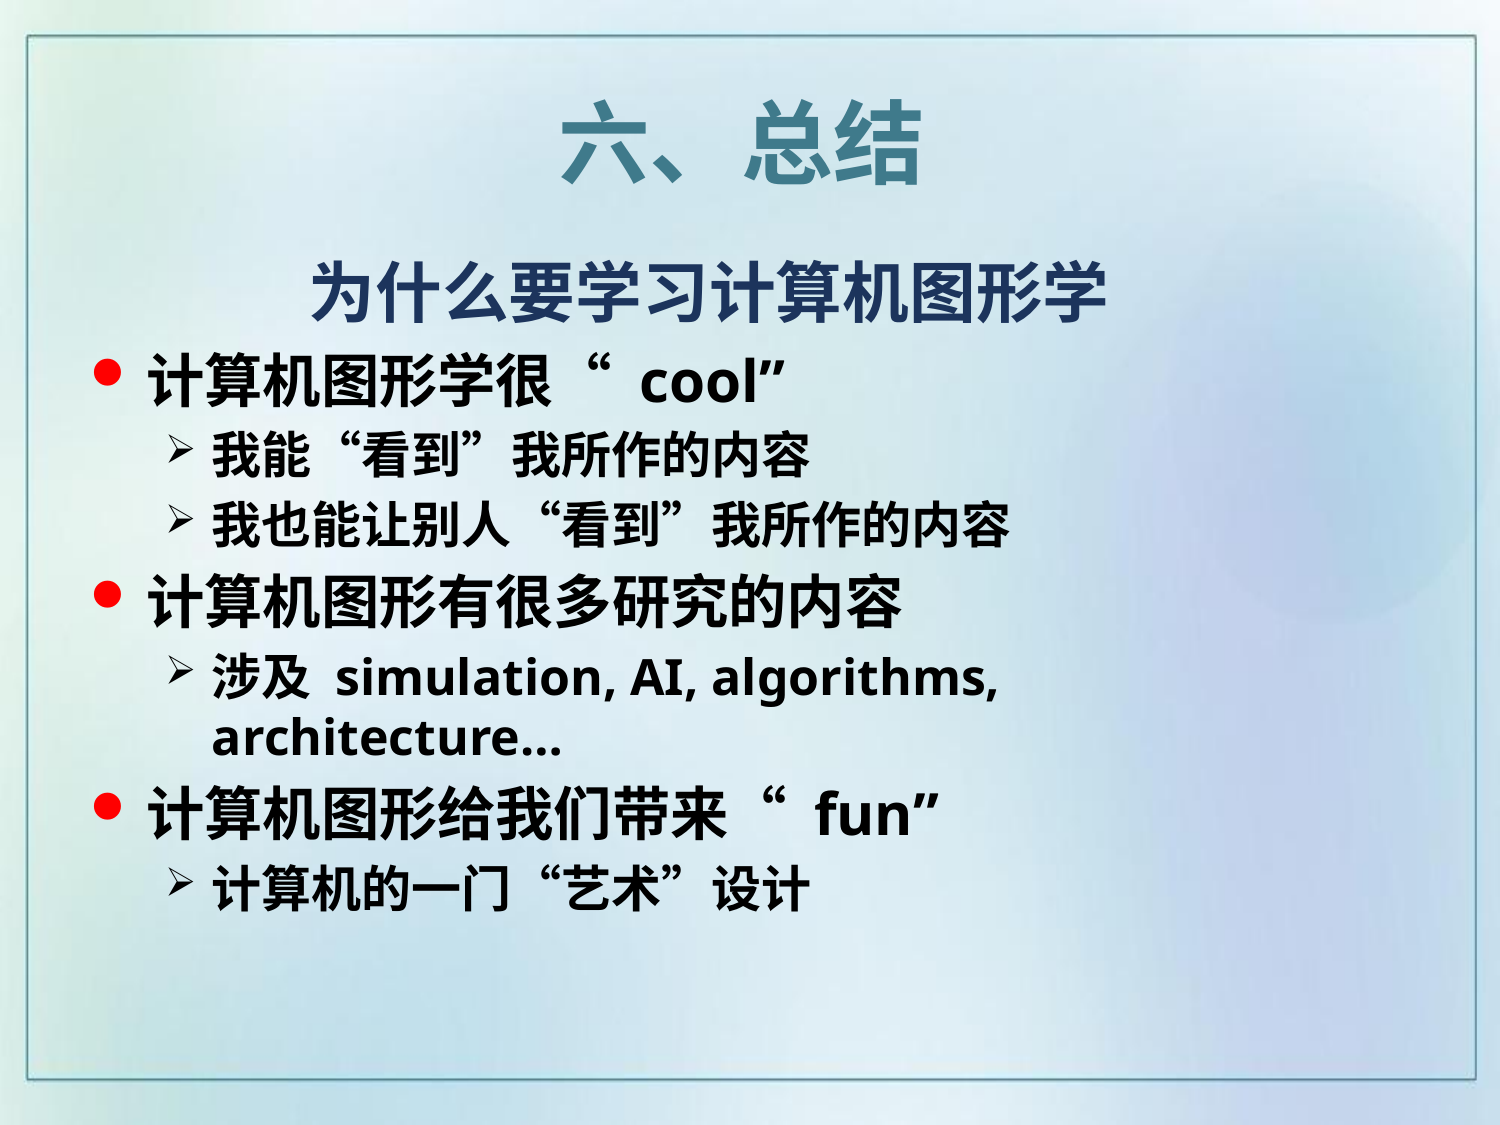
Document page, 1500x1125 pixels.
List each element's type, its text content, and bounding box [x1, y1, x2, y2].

picture [0, 0, 1500, 1125]
title 为什么要学习计算机图形学 [41, 203, 1378, 384]
text_box 六、总结 [41, 78, 1443, 203]
list 计算机图形学很“ cool” 我能“看到”我所作的内容 我也能让别人“看到”我所作的内容 计算机图形有很多研究的内容 涉及 simulation, AI, algorithms, architecture… 计算机图形给我们带来“ fun” 计算机的一门“艺术”设计 [75, 336, 1334, 990]
